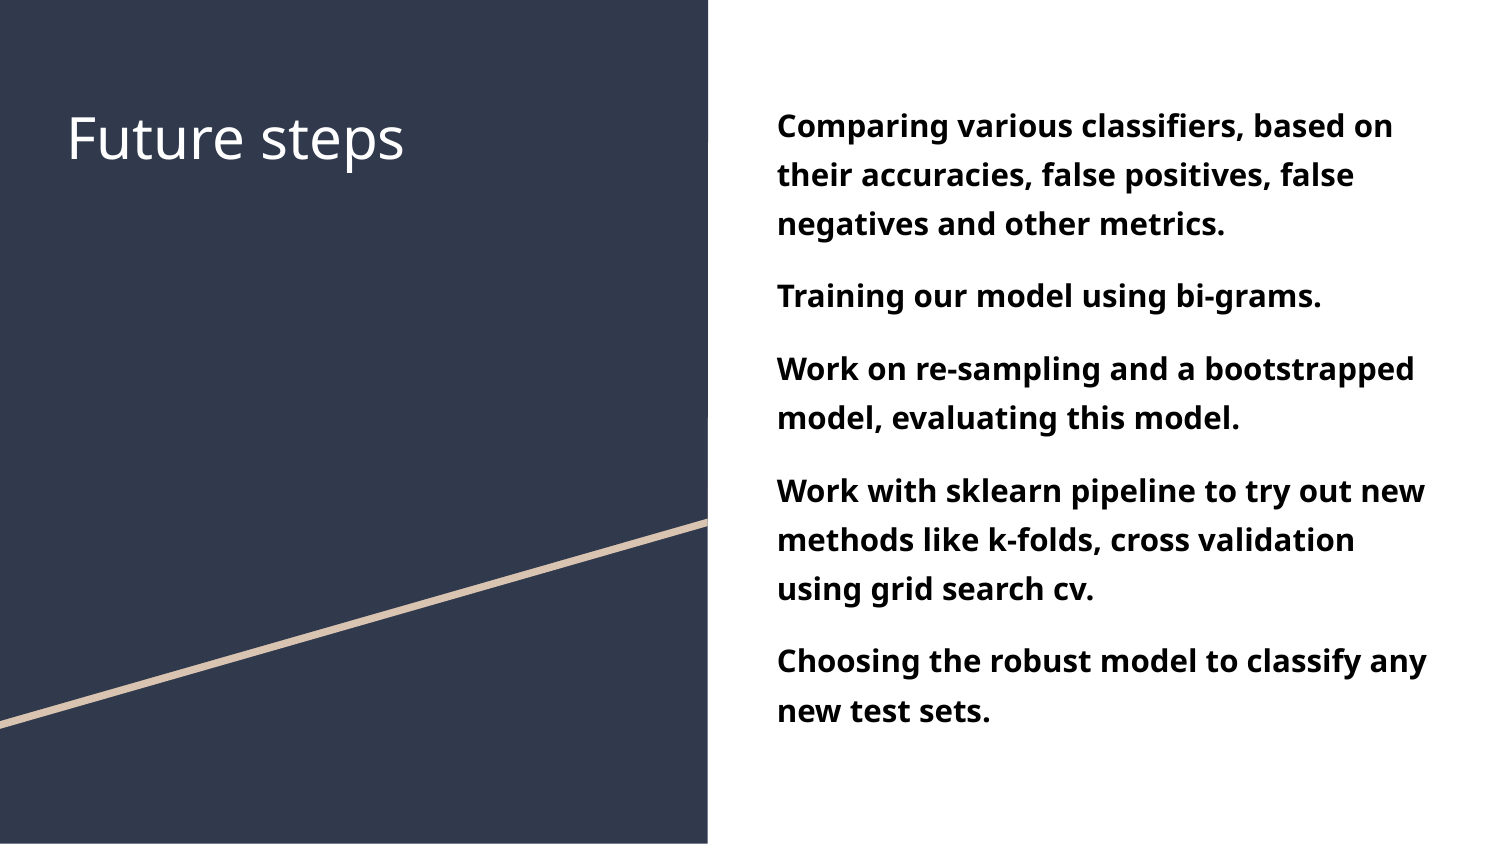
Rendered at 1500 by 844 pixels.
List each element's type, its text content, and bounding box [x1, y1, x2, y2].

title Future steps [51, 82, 660, 494]
list Comparing various classifiers, based on their accuracies, false positives, false negatives and other metrics. Training our model using bi-grams. Work on re-sampling and a bootstrapped model, evaluating this model. Work with sklearn pipeline to try out new methods like k-folds, cross validation using grid search cv. Choosing the robust model to classify any new test sets. [761, 82, 1446, 755]
